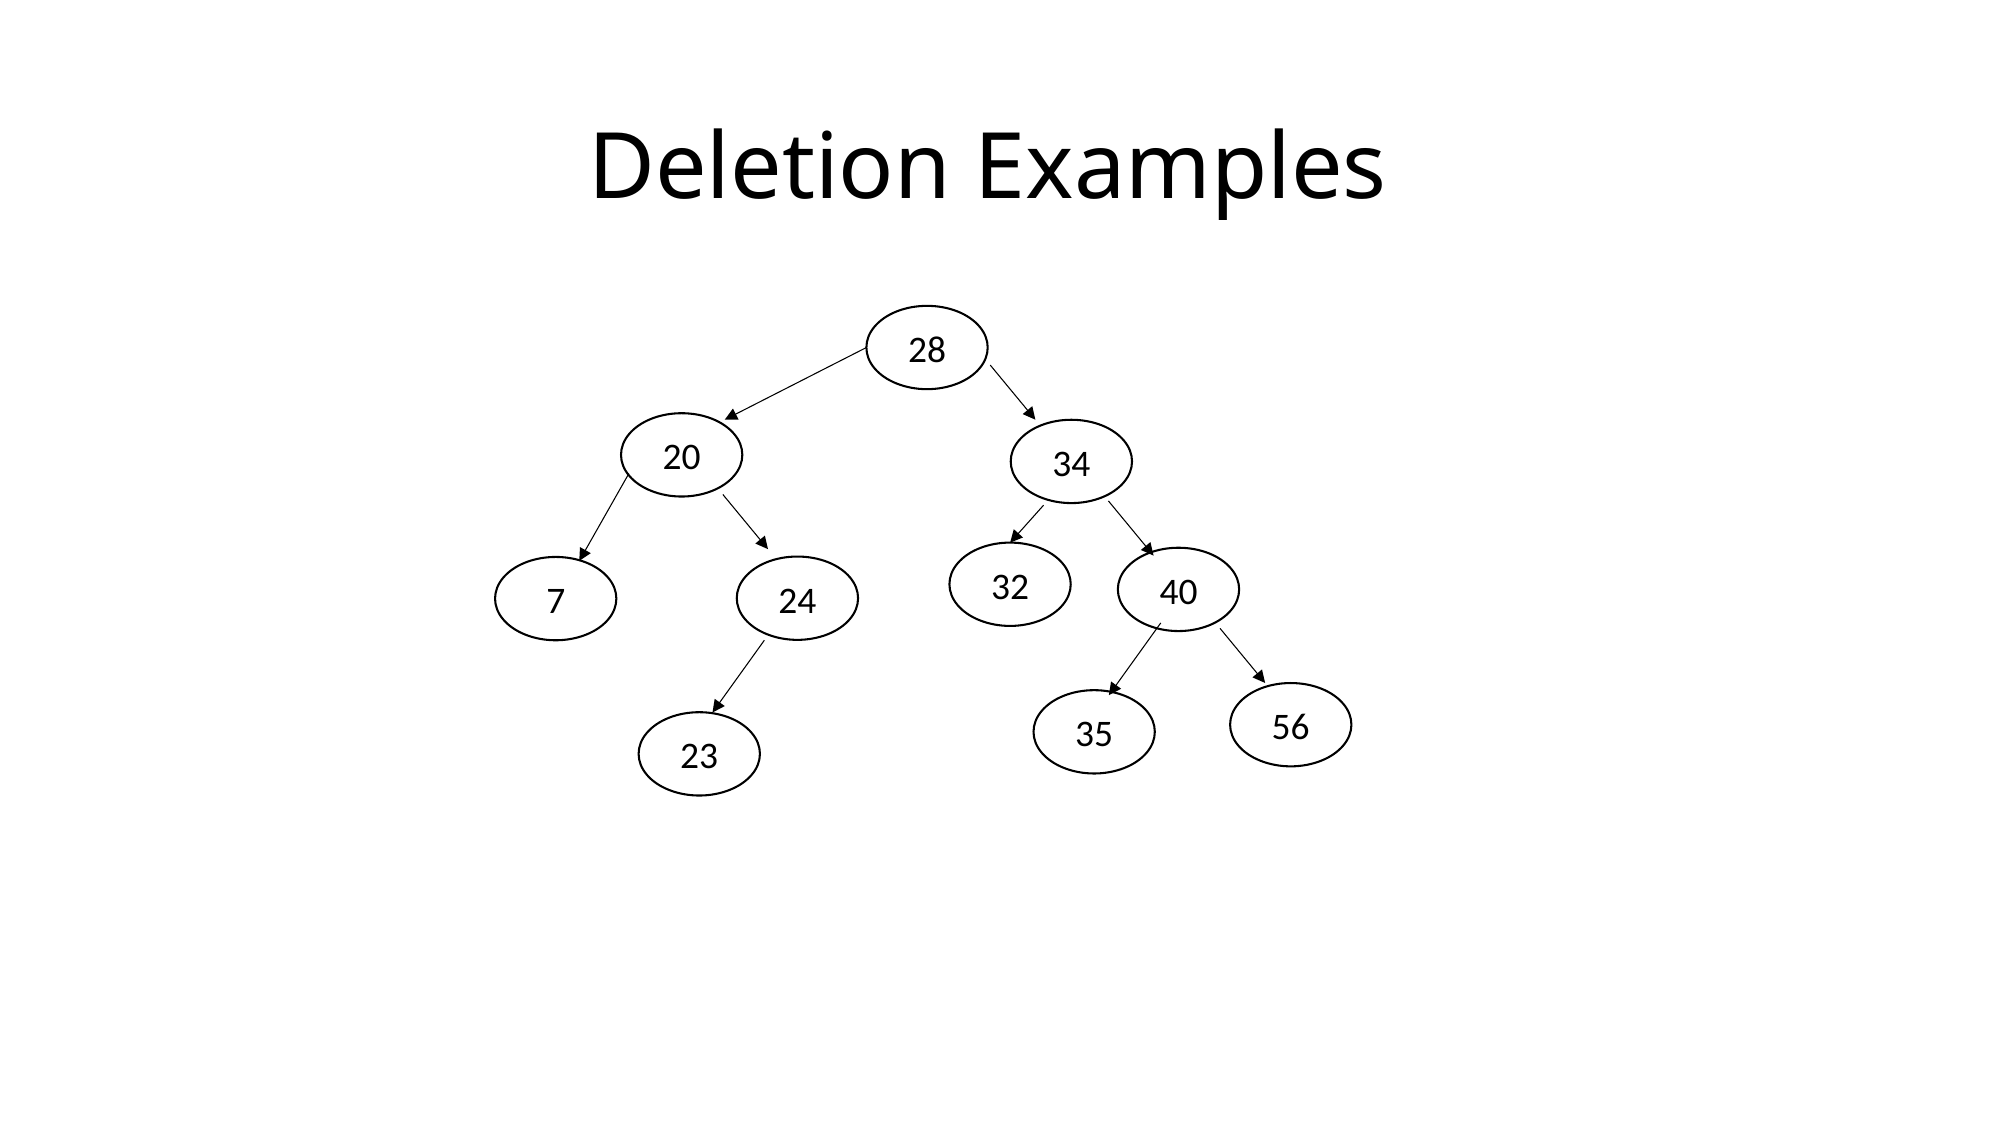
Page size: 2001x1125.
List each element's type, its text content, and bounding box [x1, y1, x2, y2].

text_box 32 [948, 541, 1072, 627]
text_box 20 [619, 412, 744, 498]
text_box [579, 473, 629, 561]
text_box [724, 347, 867, 420]
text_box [722, 494, 768, 550]
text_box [1108, 622, 1161, 696]
text_box 34 [1009, 418, 1134, 505]
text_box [712, 640, 765, 713]
text_box 24 [735, 555, 860, 641]
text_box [990, 364, 1036, 420]
text_box 7 [494, 555, 618, 642]
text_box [1108, 500, 1154, 556]
text_box 40 [1116, 546, 1241, 633]
text_box 23 [637, 711, 761, 797]
text_box 35 [1032, 689, 1156, 775]
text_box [1010, 505, 1044, 543]
title Deletion Examples [137, 59, 1863, 278]
text_box 28 [865, 304, 989, 391]
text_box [1219, 628, 1266, 683]
text_box 56 [1229, 681, 1353, 768]
